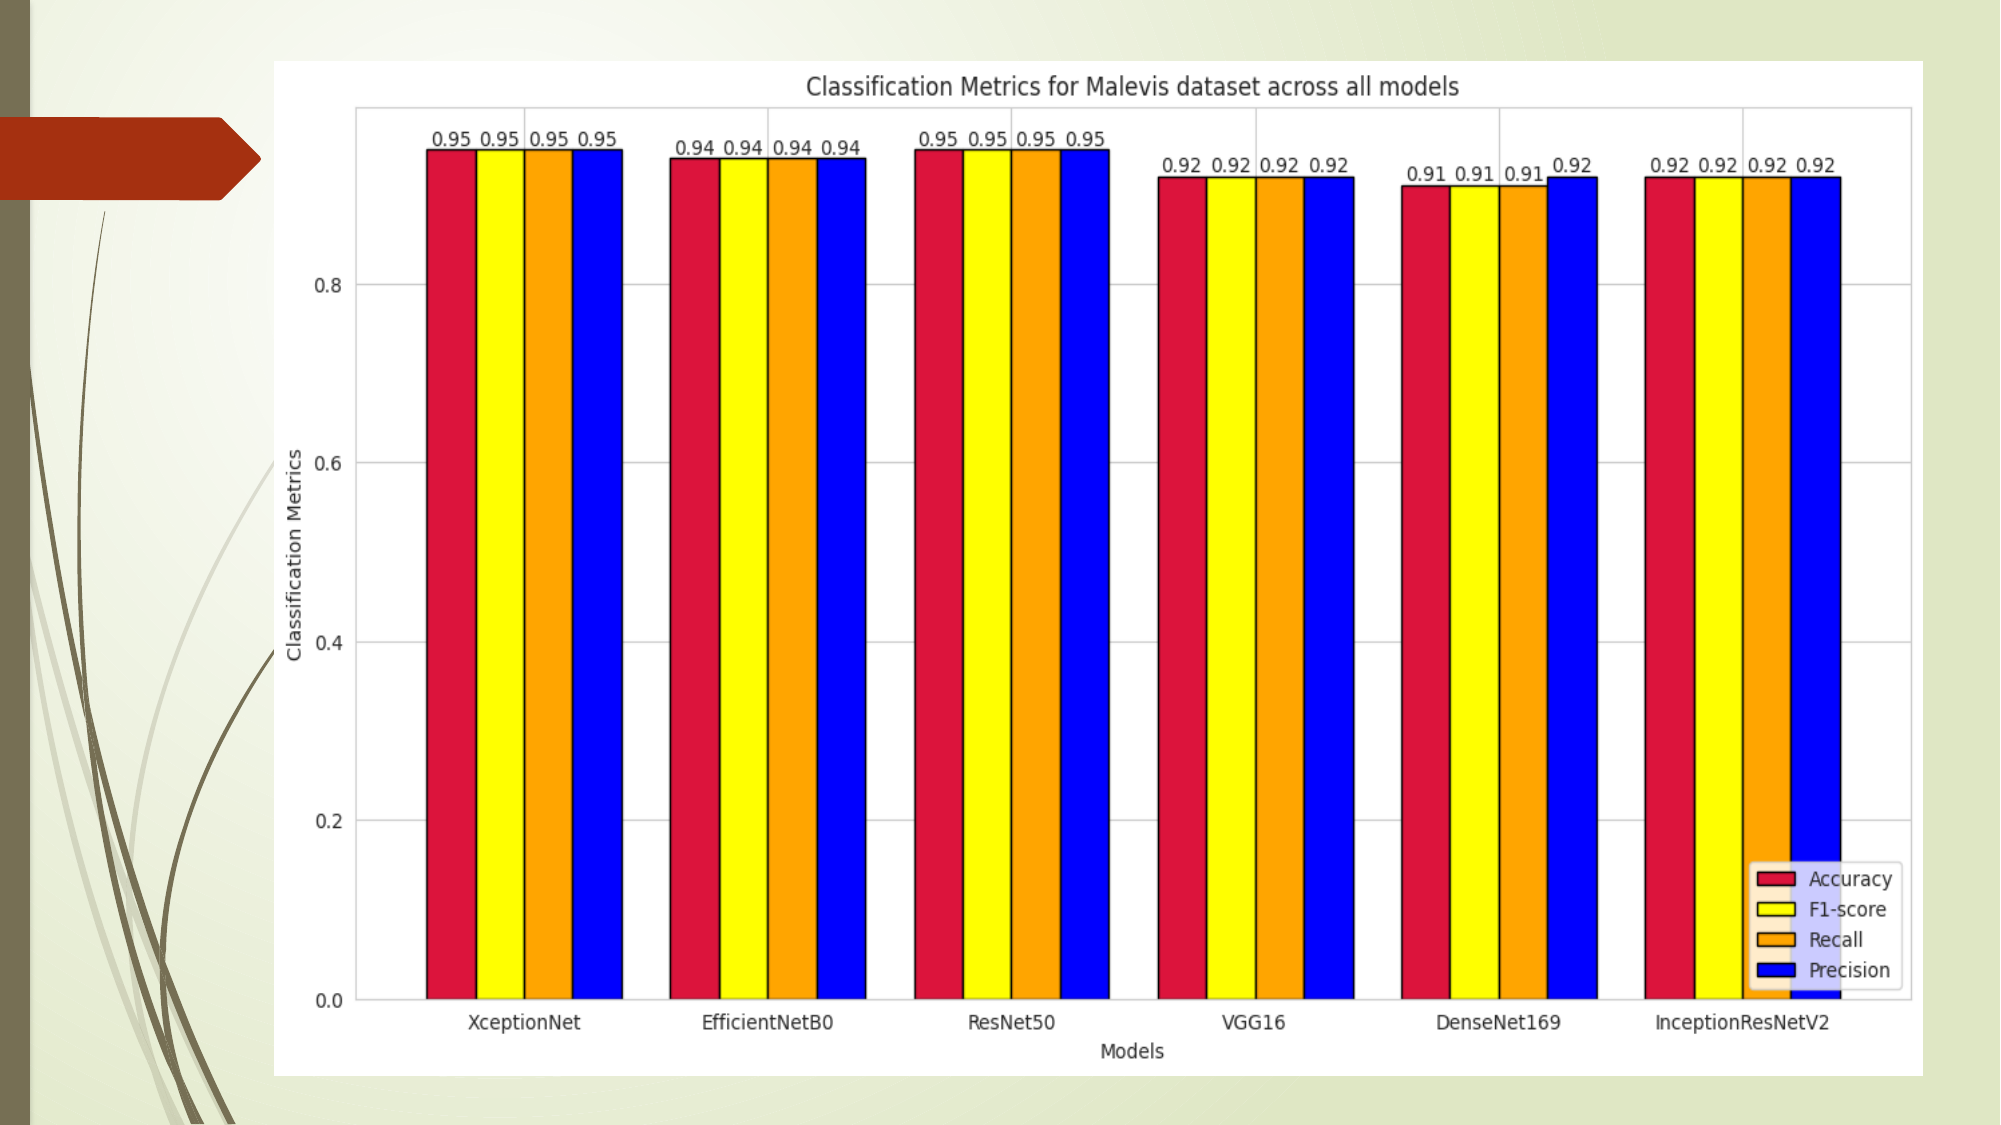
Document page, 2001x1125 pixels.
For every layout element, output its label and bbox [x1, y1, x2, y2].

picture [274, 60, 1923, 1076]
